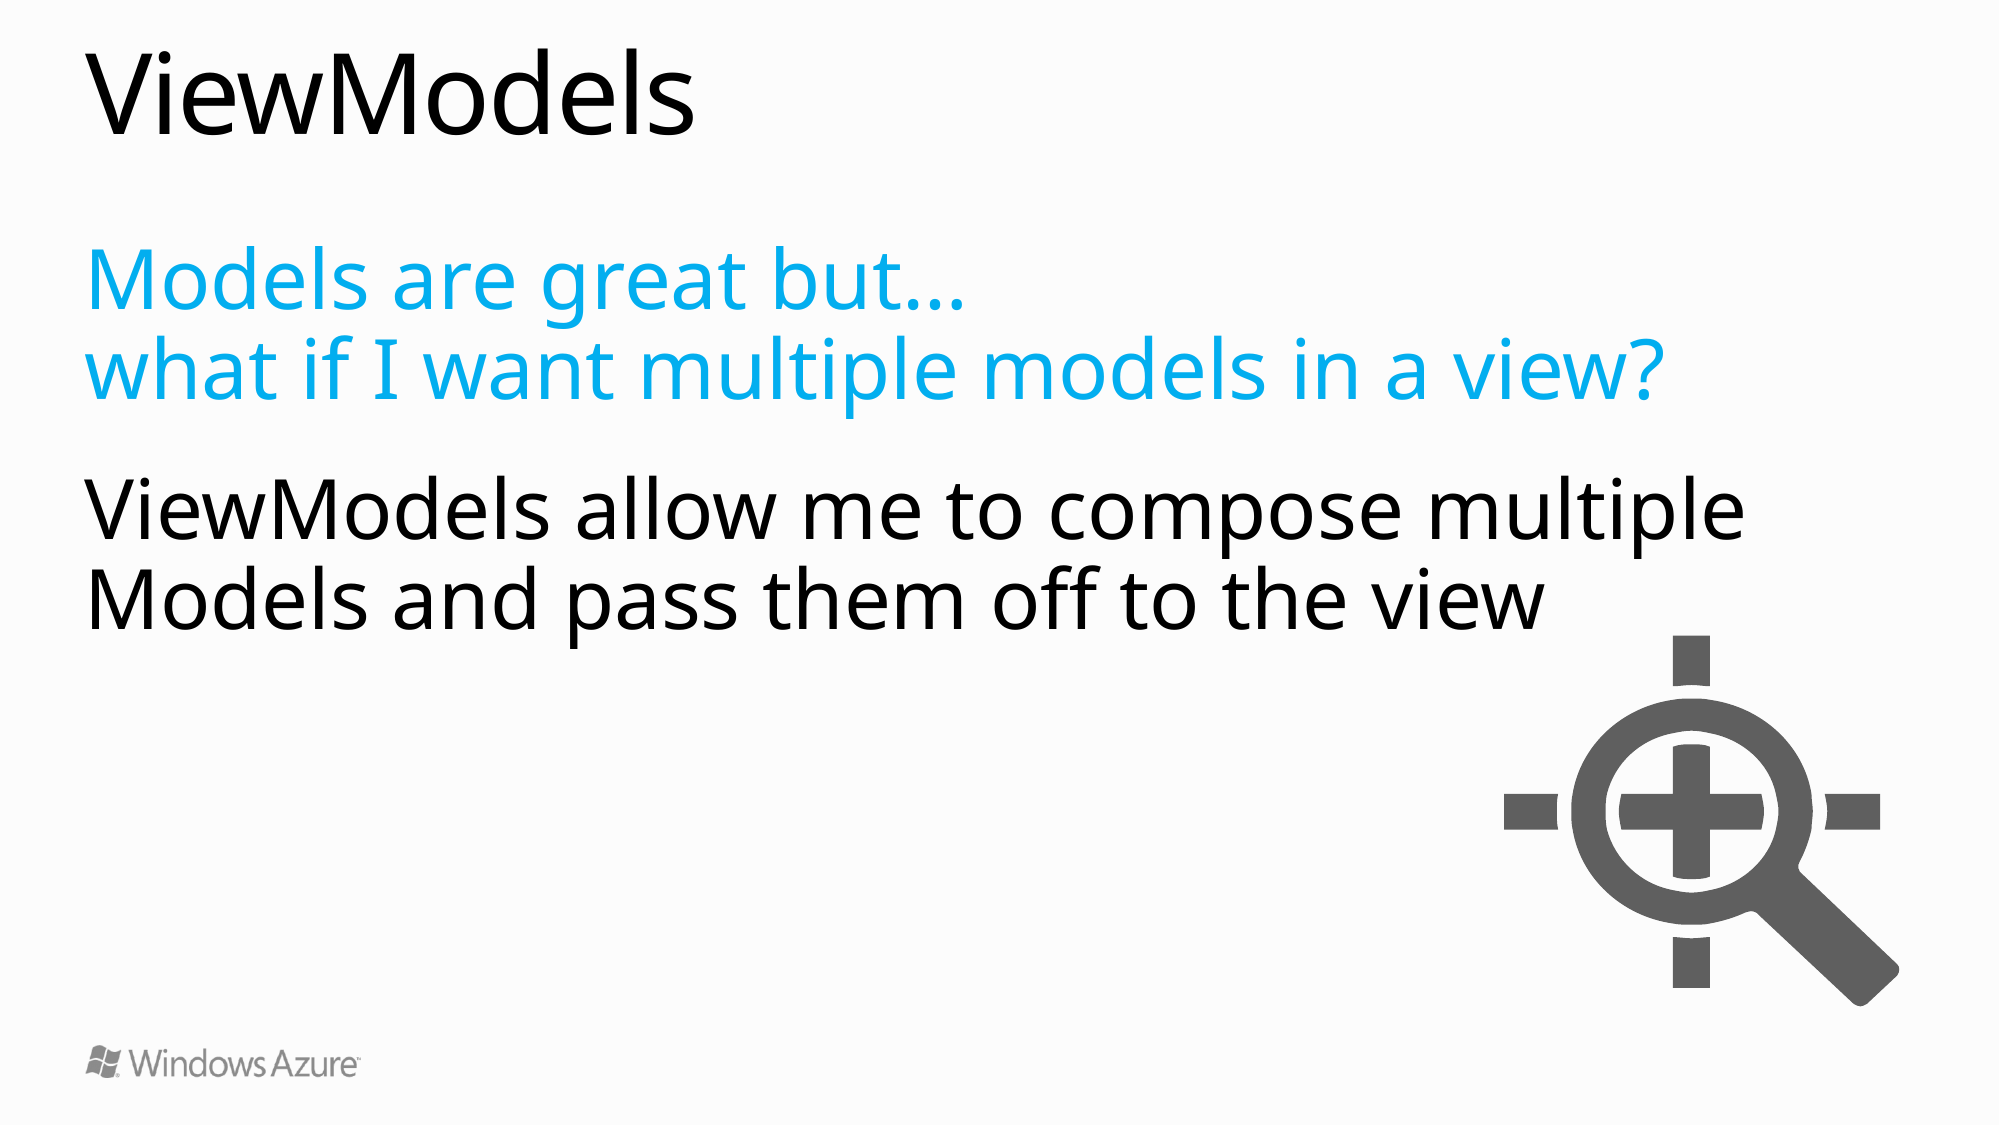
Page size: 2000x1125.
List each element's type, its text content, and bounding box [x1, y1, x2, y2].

list Models are great but… what if I want multiple models in a view? ViewModels allow me to compose multiple Models and pass them off to the view [84, 237, 1916, 652]
text_box [1672, 635, 1710, 687]
title ViewModels [85, 37, 1914, 161]
text_box [1571, 698, 1900, 1007]
text_box [1504, 793, 1559, 830]
